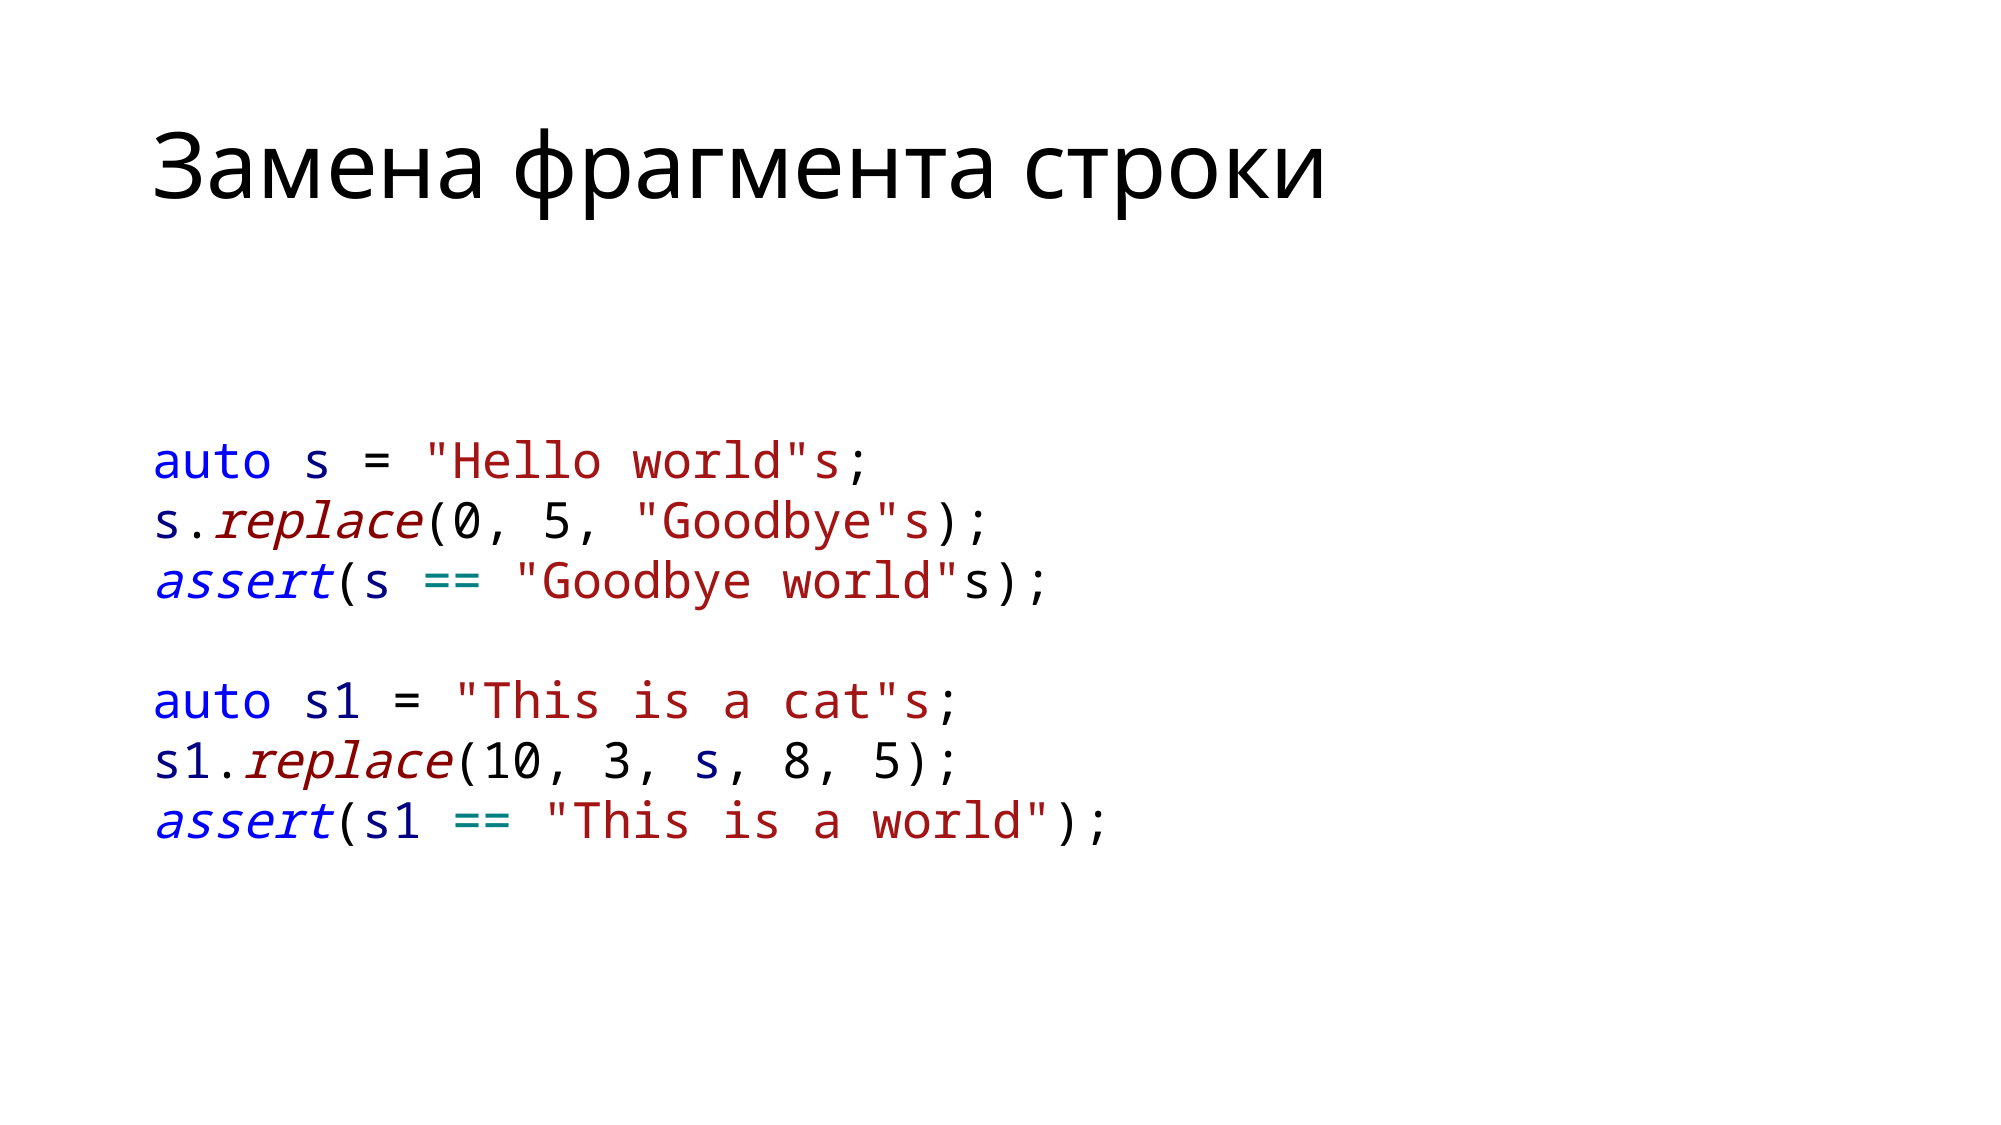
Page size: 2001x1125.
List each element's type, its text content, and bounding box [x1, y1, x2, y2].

title Замена фрагмента строки [137, 59, 1863, 278]
text_box auto s = "Hello world"s; s.replace(0, 5, "Goodbye"s); assert(s == "Goodbye world"s); auto s1 = "This is a cat"s; s1.replace(10, 3, s, 8, 5); assert(s1 == "This is a world"); [137, 420, 1690, 856]
